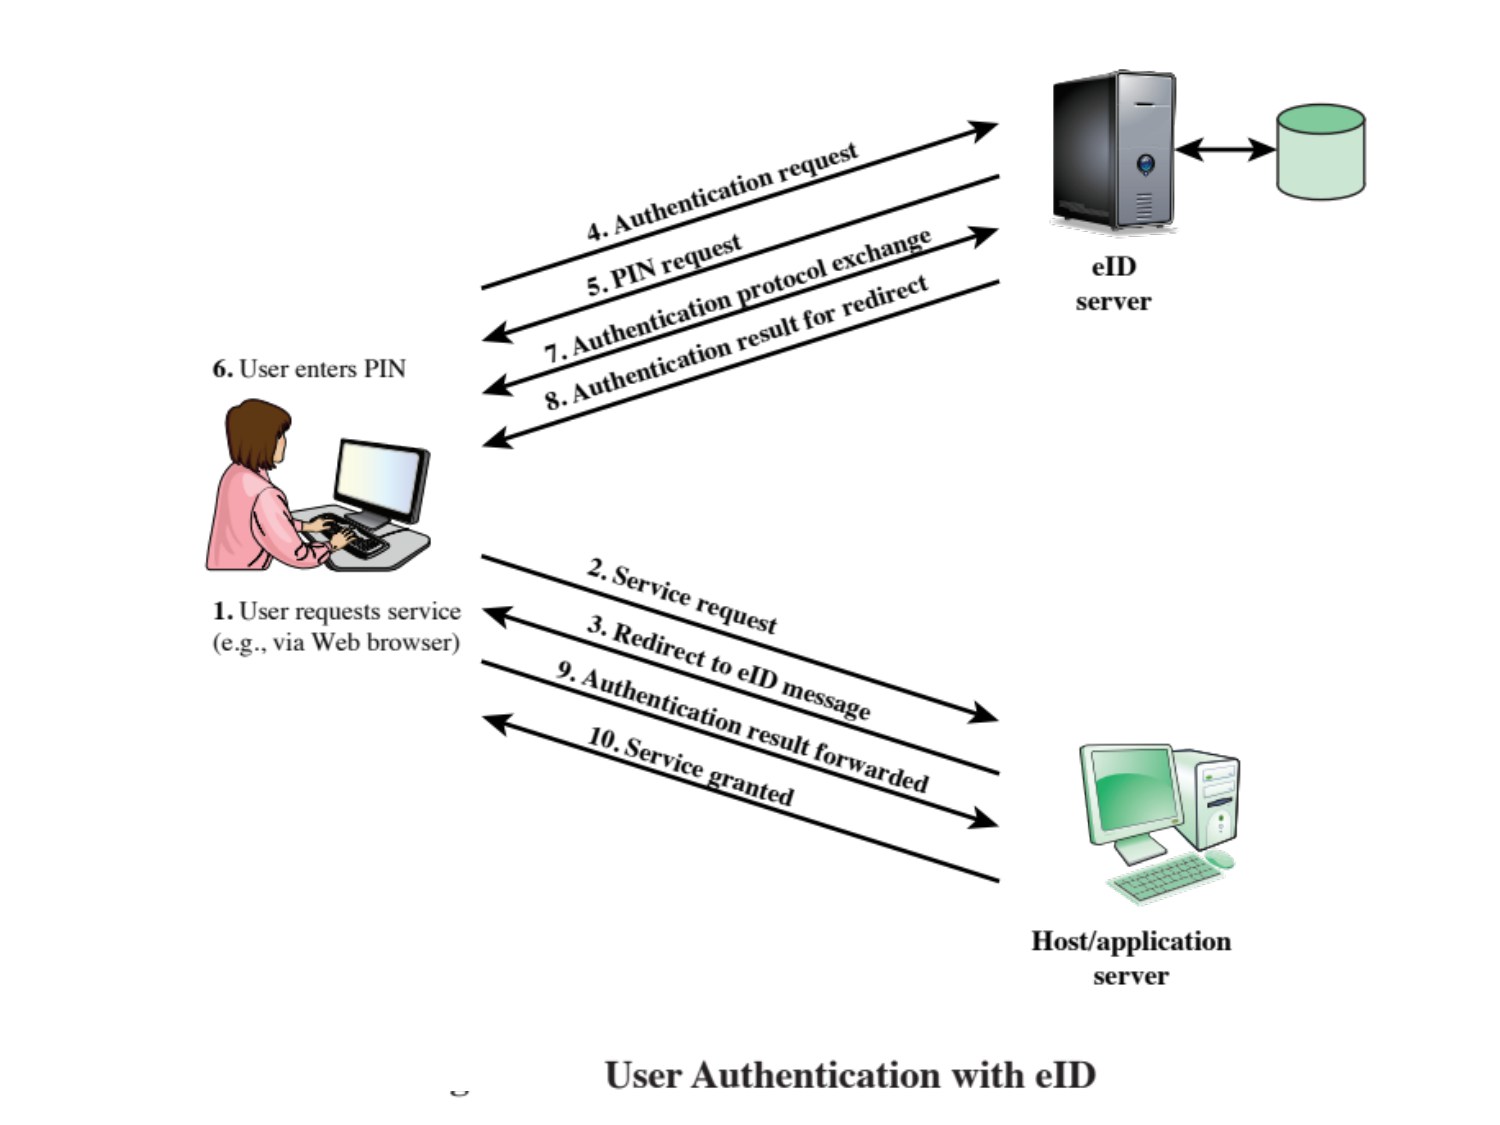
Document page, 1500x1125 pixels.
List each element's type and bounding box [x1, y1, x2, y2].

picture [123, 8, 1457, 1118]
